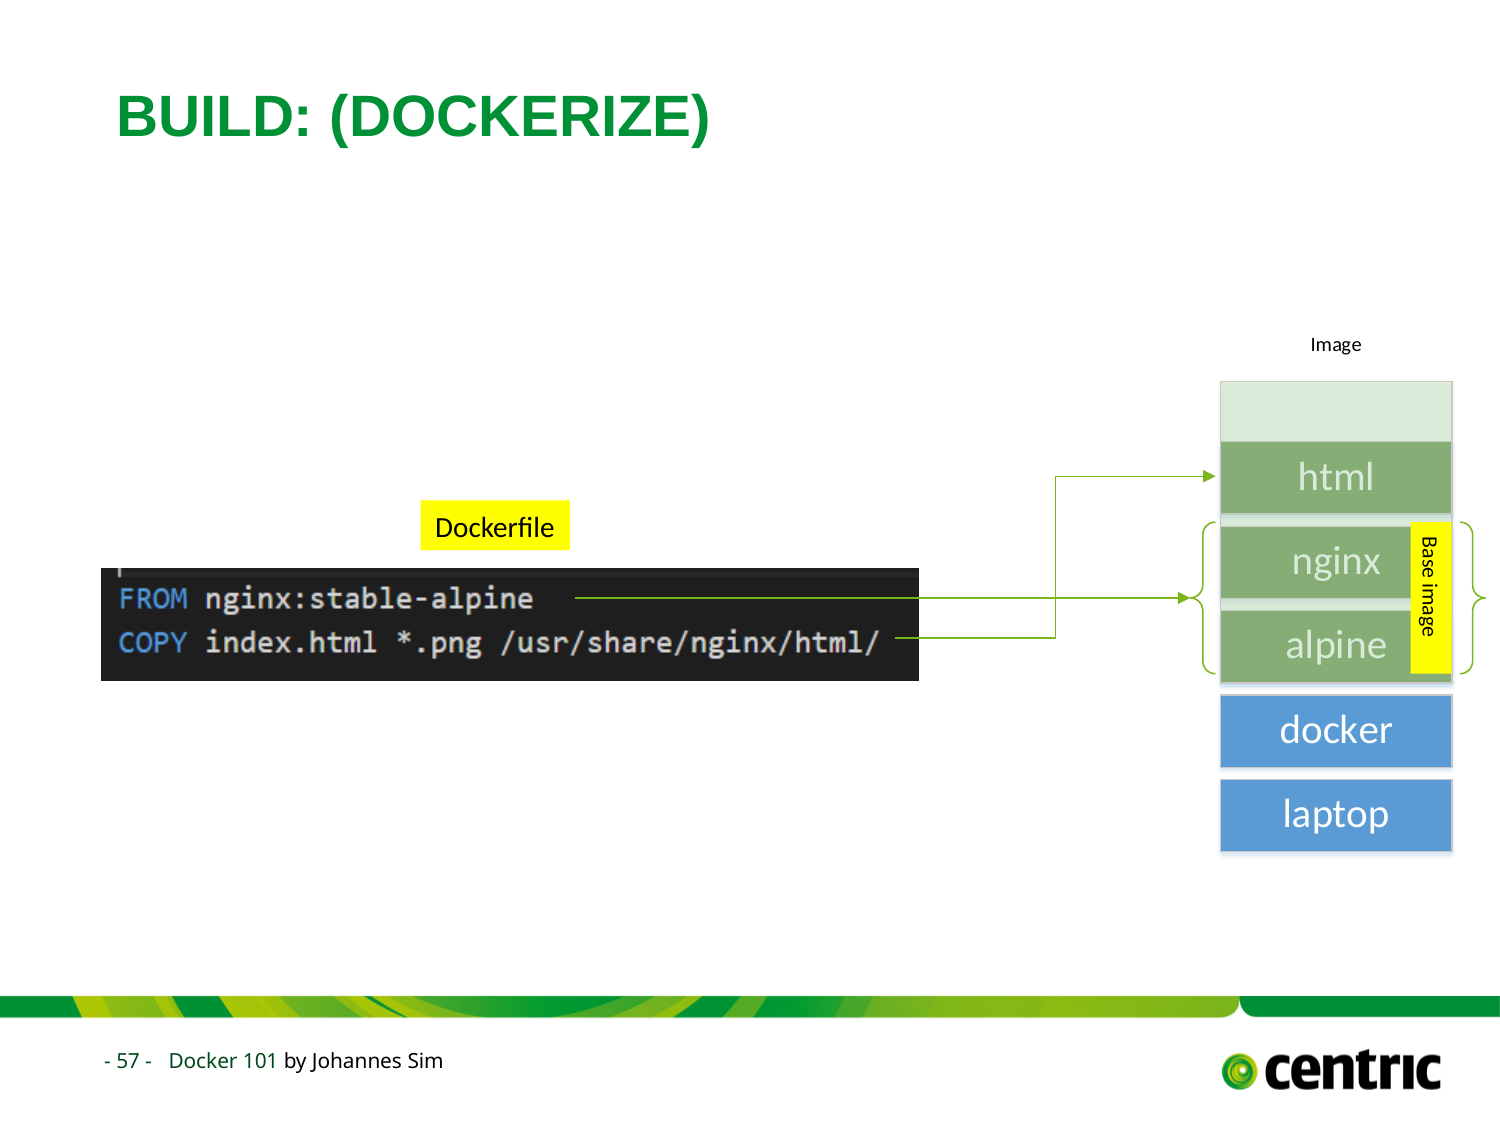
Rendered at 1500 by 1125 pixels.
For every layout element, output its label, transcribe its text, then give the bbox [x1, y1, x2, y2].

picture [100, 567, 919, 681]
picture [1213, 324, 1459, 861]
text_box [895, 475, 1216, 639]
title Build: (DOCKERIZE) [101, 77, 1441, 213]
picture [0, 995, 1500, 1125]
text_box Dockerfile [420, 500, 570, 551]
text_box [1463, 521, 1487, 675]
text_box [1202, 648, 1207, 672]
